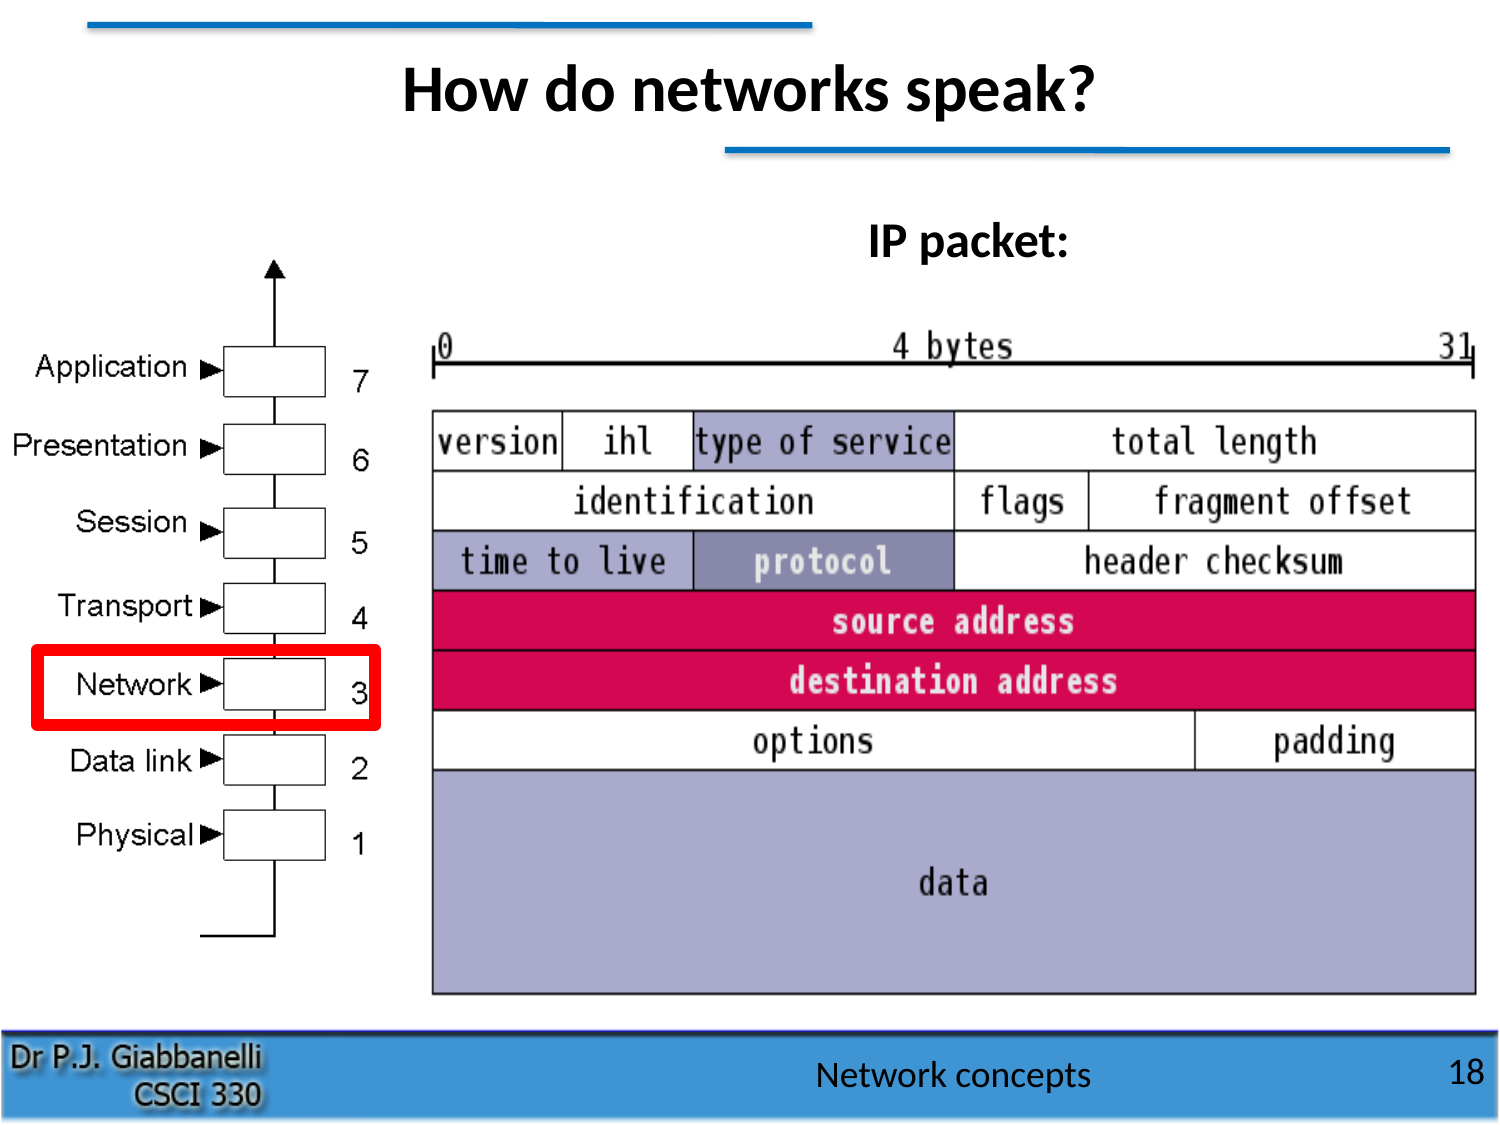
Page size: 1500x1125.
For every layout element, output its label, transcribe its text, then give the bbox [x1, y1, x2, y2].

text_box How do networks speak? [0, 37, 1500, 133]
picture [0, 1026, 1500, 1125]
picture [0, 187, 1500, 1023]
text_box IP packet: [437, 199, 1500, 275]
